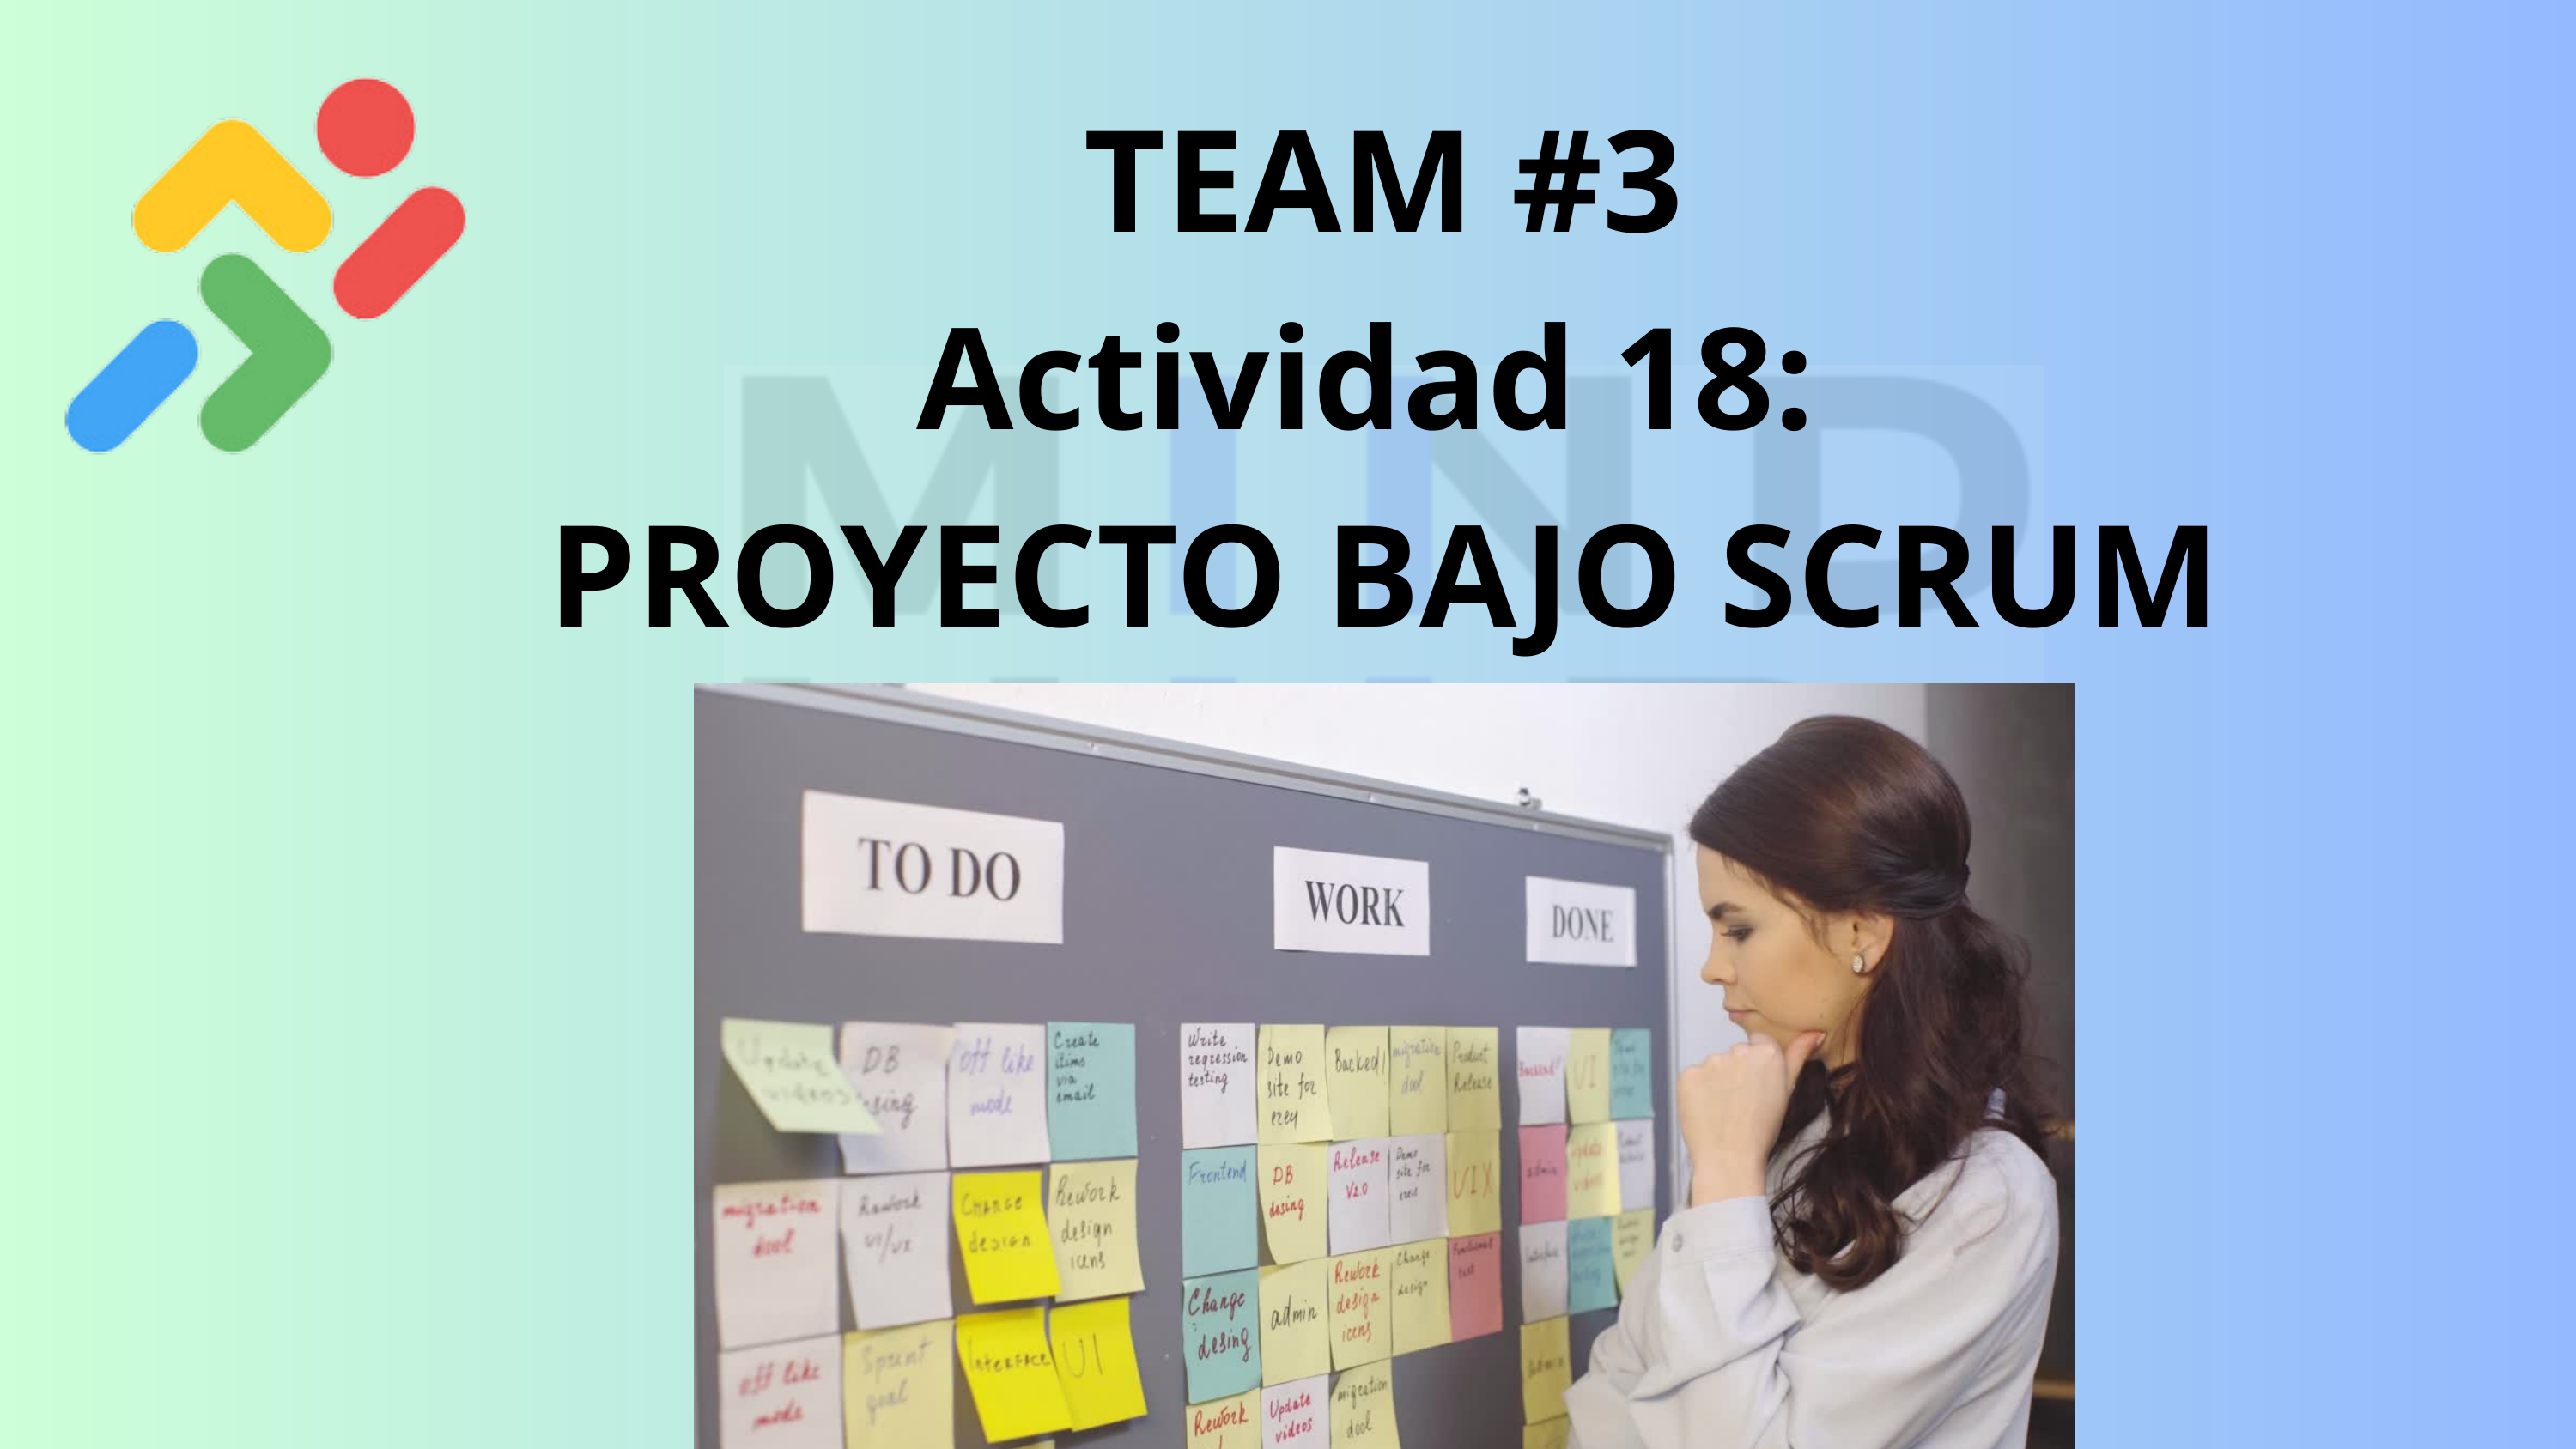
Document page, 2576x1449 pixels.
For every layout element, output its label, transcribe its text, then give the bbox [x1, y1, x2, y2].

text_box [692, 682, 2075, 1449]
text_box [0, 0, 533, 533]
text_box TEAM #3 Actividad 18: PROYECTO BAJO SCRUM 1 [490, 63, 2278, 853]
